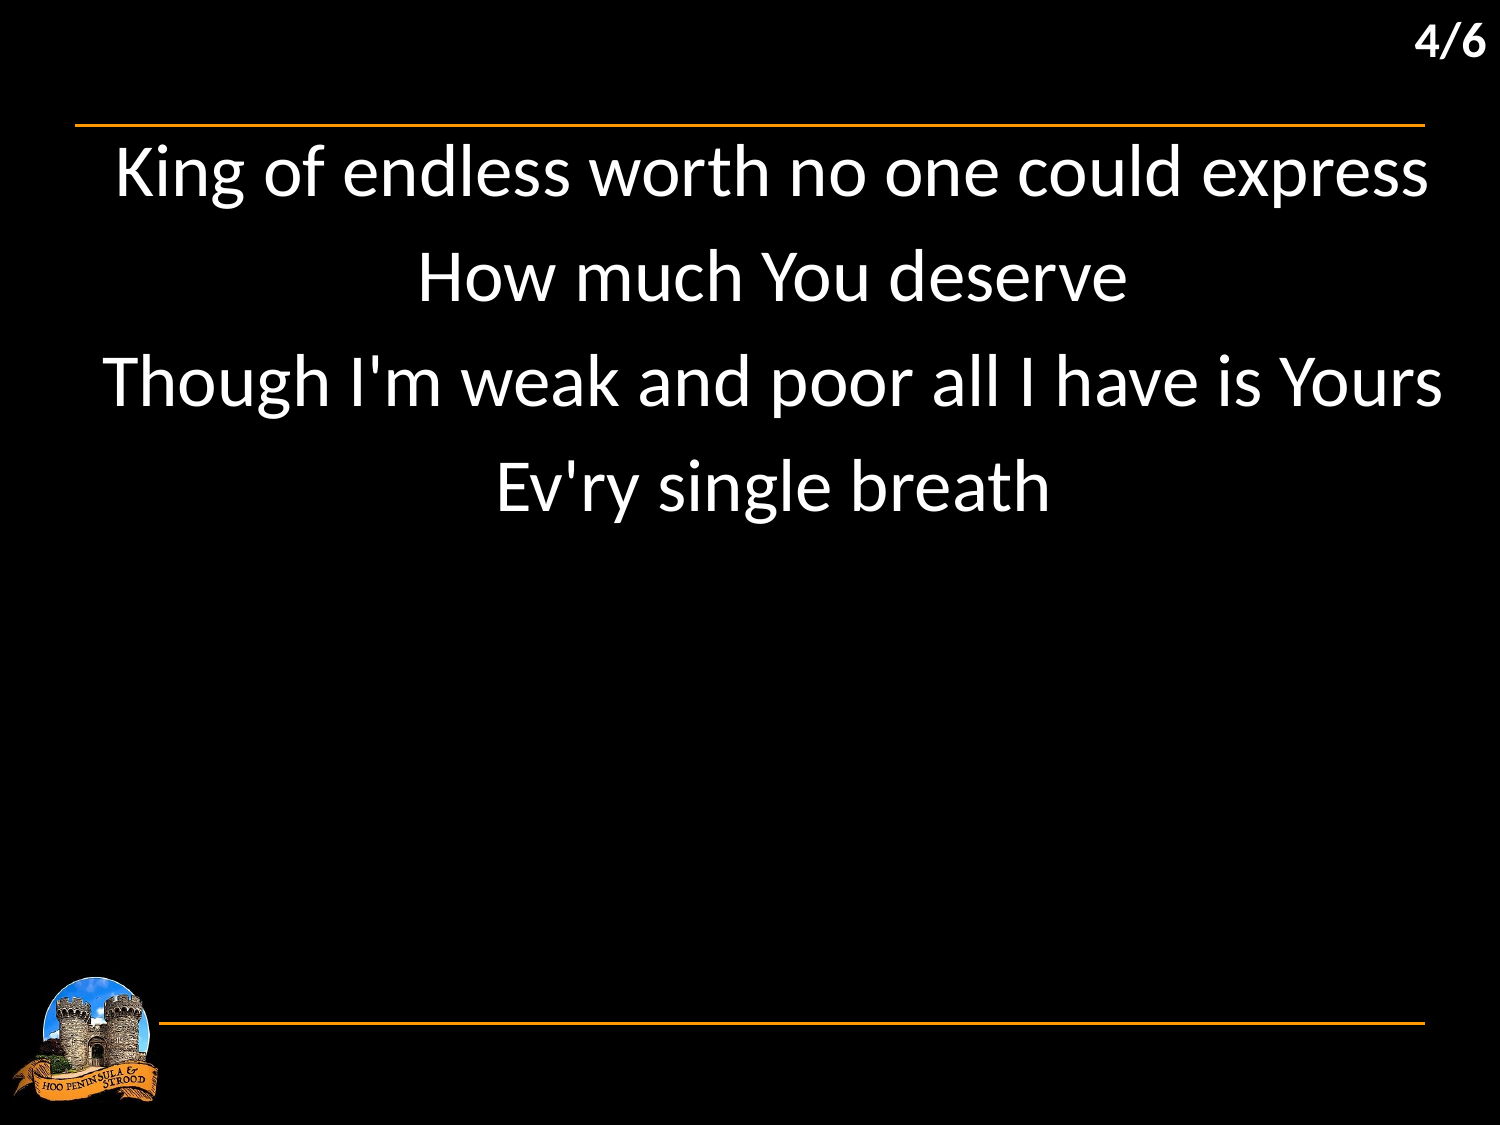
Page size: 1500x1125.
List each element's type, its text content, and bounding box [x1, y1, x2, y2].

picture [11, 975, 64, 1103]
subtitle King of endless worth no one could express How much You deserve Though I'm weak and poor all I have is Yours Ev'ry single breath [64, 113, 1483, 1125]
text_box 4/6 [1399, 0, 1500, 75]
